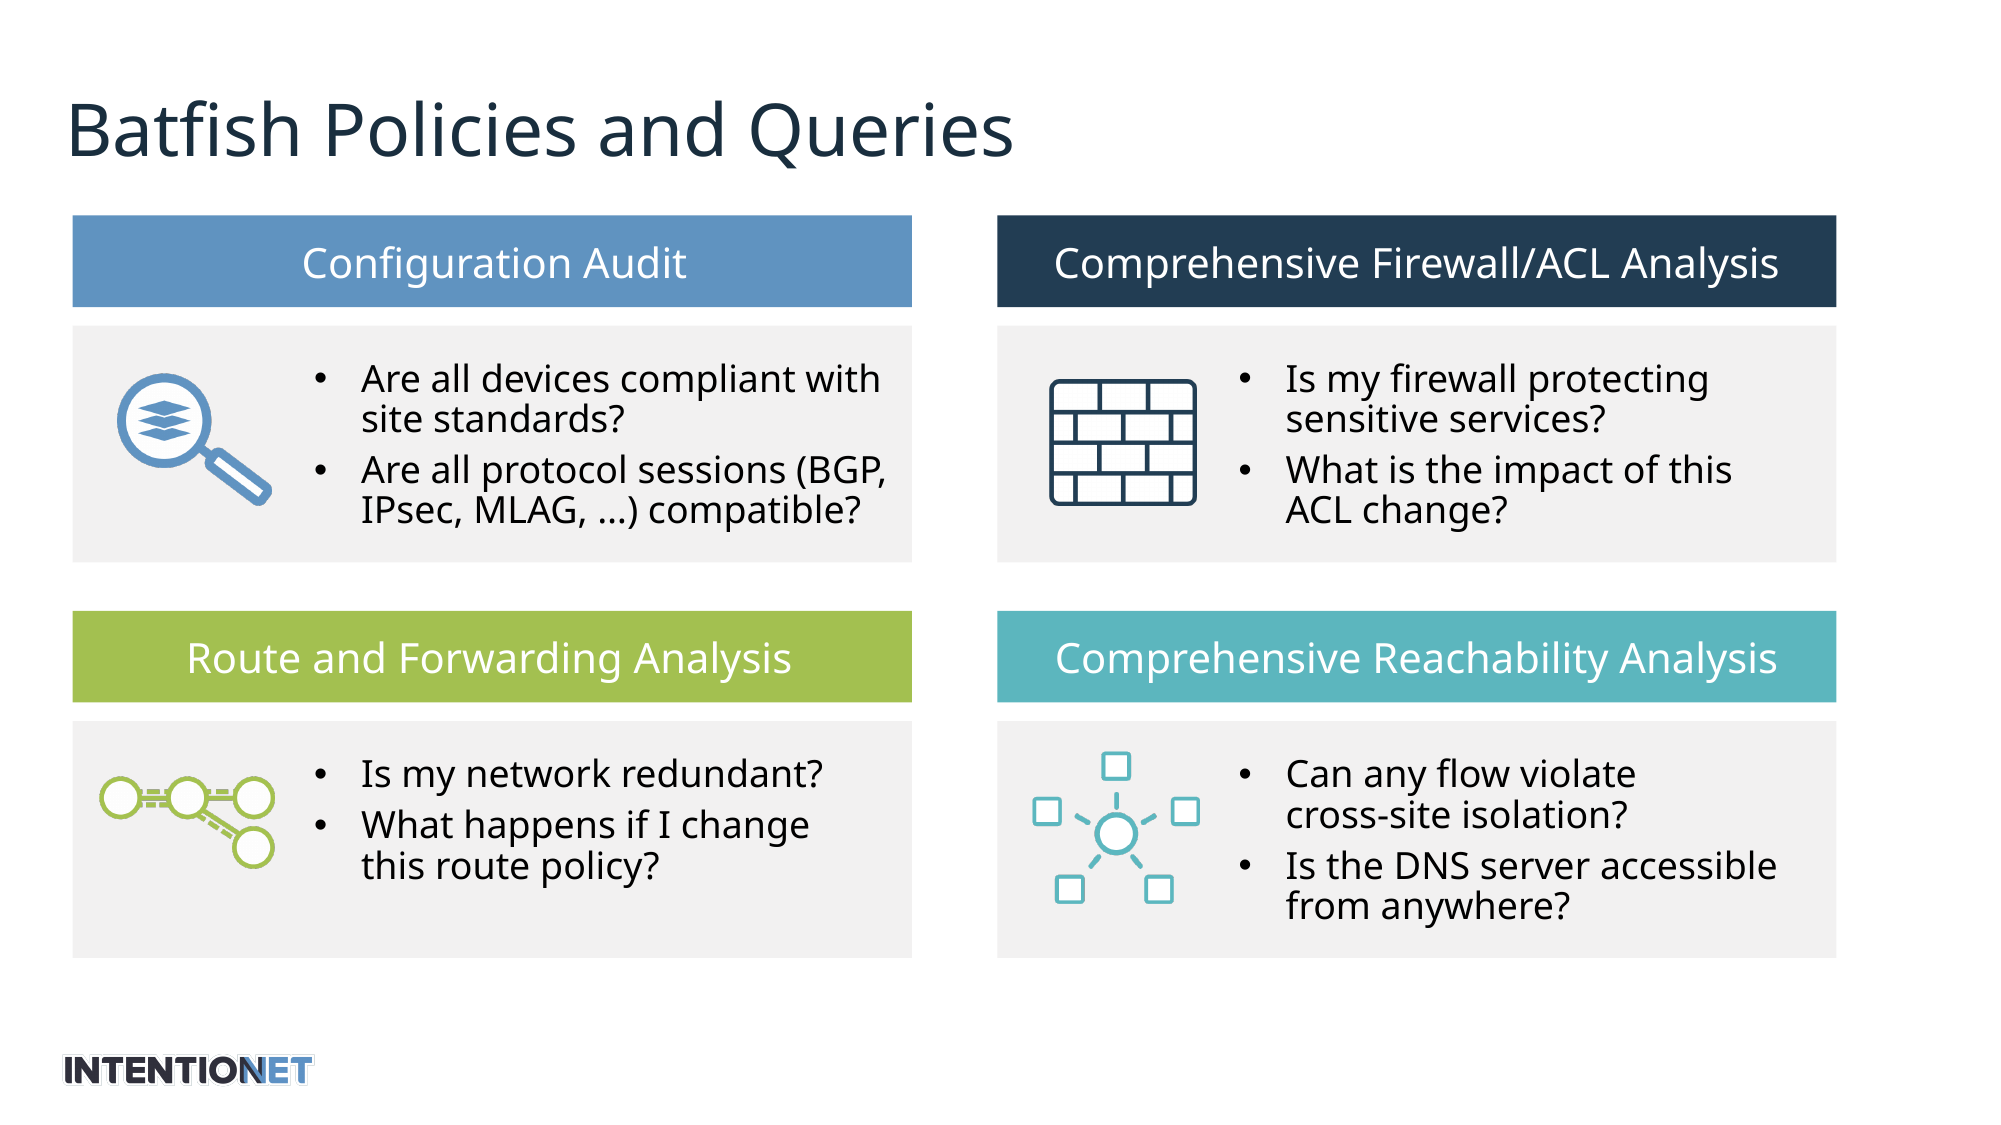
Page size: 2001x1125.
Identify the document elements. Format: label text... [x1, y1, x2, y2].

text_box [996, 610, 1848, 959]
picture [50, 1042, 327, 1094]
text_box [72, 610, 924, 959]
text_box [72, 215, 924, 563]
title Batfish Policies and Queries [50, 42, 1840, 214]
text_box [996, 215, 1848, 563]
